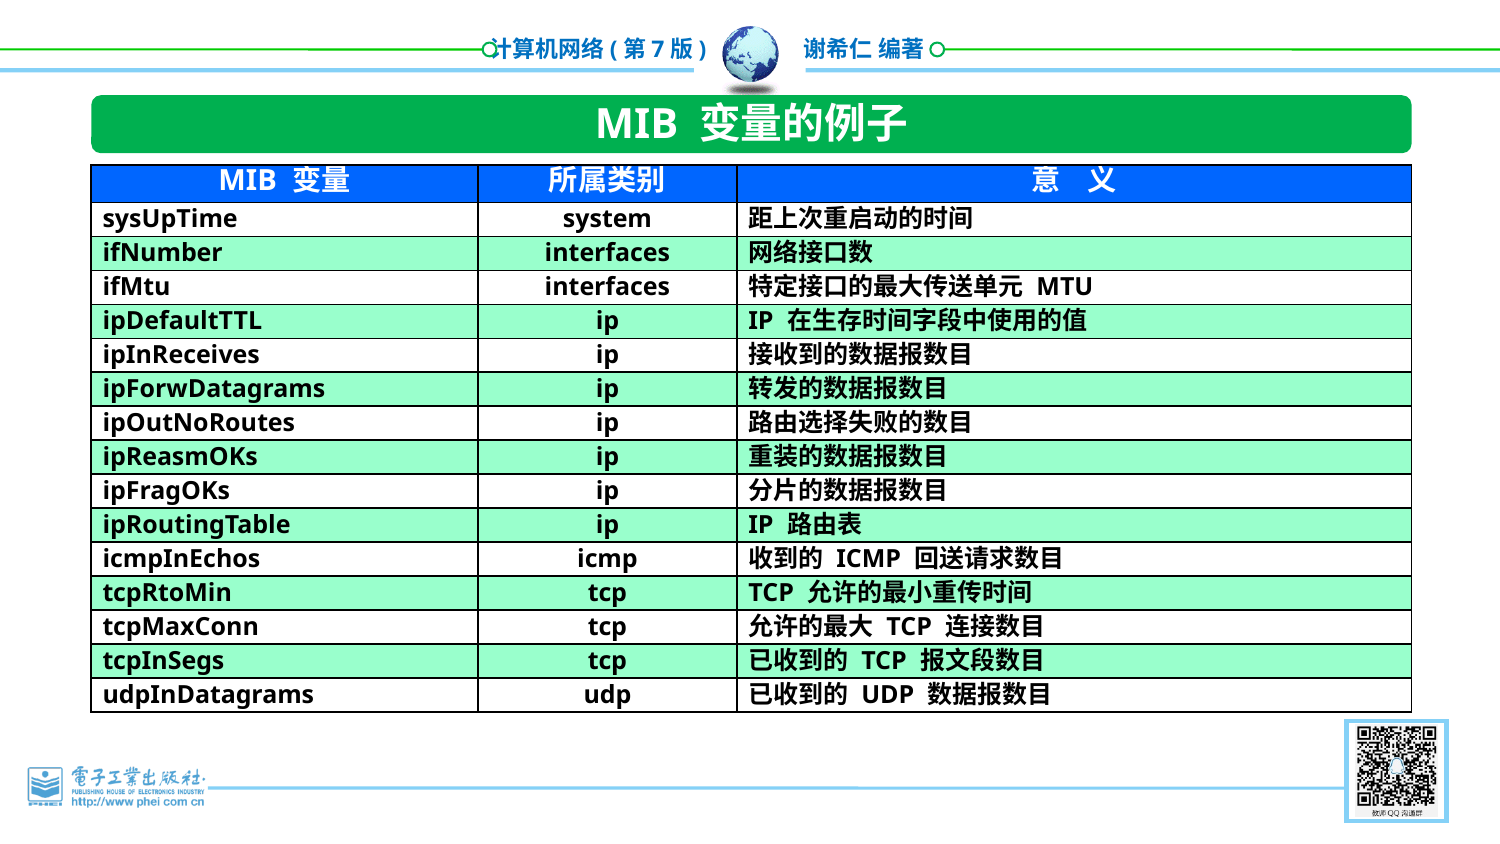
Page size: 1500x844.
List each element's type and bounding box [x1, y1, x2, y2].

table_cell [738, 305, 1411, 338]
table_cell [738, 373, 1411, 405]
table_cell [92, 237, 477, 270]
table_cell [738, 645, 1411, 677]
table_cell [92, 441, 477, 473]
table_cell [92, 679, 477, 711]
table_cell [479, 203, 736, 236]
table_header [738, 166, 1411, 202]
table_cell [92, 577, 477, 609]
picture [1355, 724, 1438, 817]
table_cell [738, 339, 1411, 371]
table_cell [479, 271, 736, 304]
table_cell [92, 271, 477, 304]
table_cell [479, 543, 736, 575]
table_header [92, 166, 477, 202]
table_cell [479, 611, 736, 643]
table_cell [92, 305, 477, 338]
table_cell [479, 509, 736, 541]
table_cell [92, 509, 477, 541]
table_cell [92, 543, 477, 575]
table_cell [479, 237, 736, 270]
table_cell [738, 611, 1411, 643]
table_cell [738, 679, 1411, 711]
table_cell [738, 475, 1411, 507]
text_box [91, 89, 1412, 155]
table_cell [92, 611, 477, 643]
picture [720, 24, 780, 89]
table_cell [92, 373, 477, 405]
table_cell [738, 407, 1411, 439]
table_cell [738, 271, 1411, 304]
table_cell [92, 203, 477, 236]
table_cell [738, 577, 1411, 609]
table_cell [479, 679, 736, 711]
table_cell [479, 577, 736, 609]
table_cell [738, 203, 1411, 236]
picture [23, 764, 208, 809]
table_cell [92, 407, 477, 439]
table_cell [479, 645, 736, 677]
table_cell [738, 237, 1411, 270]
table_cell [738, 543, 1411, 575]
table_cell [92, 645, 477, 677]
table_cell [738, 509, 1411, 541]
table_cell [479, 407, 736, 439]
table_cell [479, 373, 736, 405]
table_cell [479, 475, 736, 507]
table_cell [479, 305, 736, 338]
table_cell [479, 441, 736, 473]
table_cell [479, 339, 736, 371]
table_header [479, 166, 736, 202]
table_cell [92, 339, 477, 371]
table_cell [92, 475, 477, 507]
table_cell [738, 441, 1411, 473]
